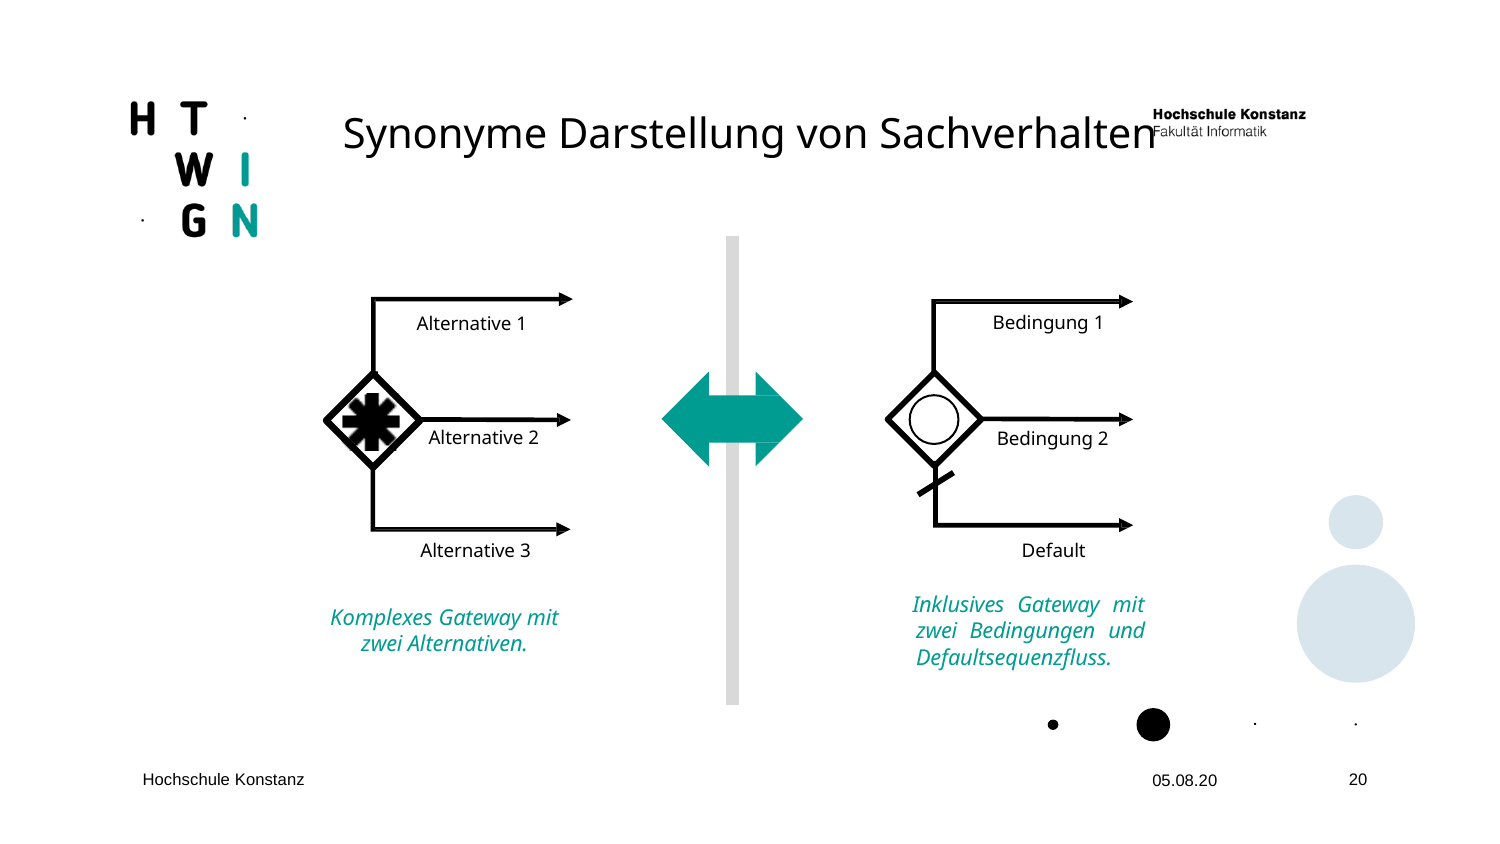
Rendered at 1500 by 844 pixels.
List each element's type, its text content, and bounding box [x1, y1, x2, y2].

list Synonyme Darstellung von Sachverhalten [327, 99, 1173, 222]
picture [1102, 67, 1462, 273]
picture [91, 67, 296, 271]
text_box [325, 235, 1159, 706]
